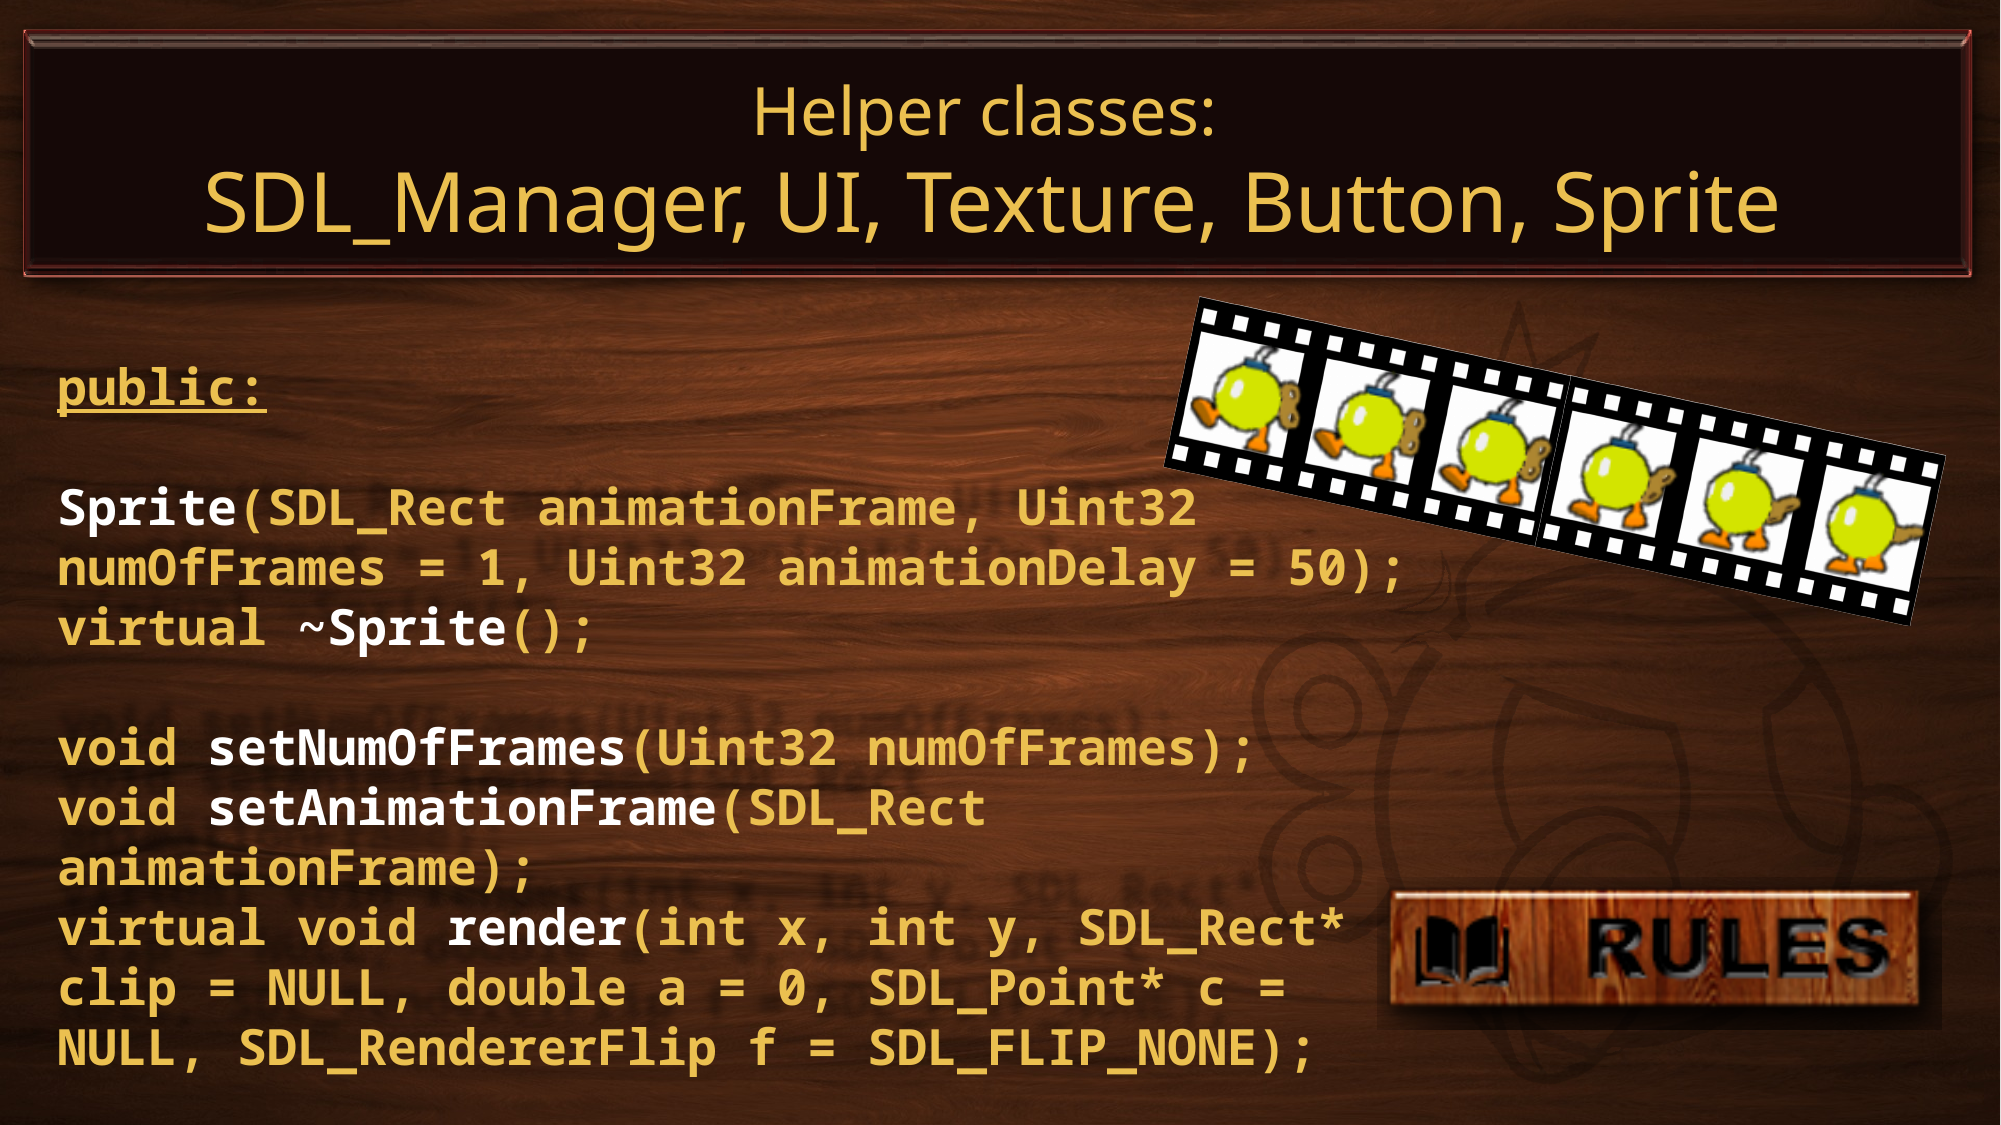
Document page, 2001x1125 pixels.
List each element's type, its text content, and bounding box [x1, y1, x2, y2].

text_box public: Sprite(SDL_Rect animationFrame, Uint32 numOfFrames = 1, Uint32 animationDelay = 50); virtual ~Sprite(); void setNumOfFrames(Uint32 numOfFrames); void setAnimationFrame(SDL_Rect animationFrame); virtual void render(int x, int y, SDL_Rect* clip = NULL, double a = 0, SDL_Point* c = NULL, SDL_RendererFlip f = SDL_FLIP_NONE); [42, 347, 1424, 1083]
picture [0, 0, 2001, 1125]
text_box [1172, 374, 1936, 548]
